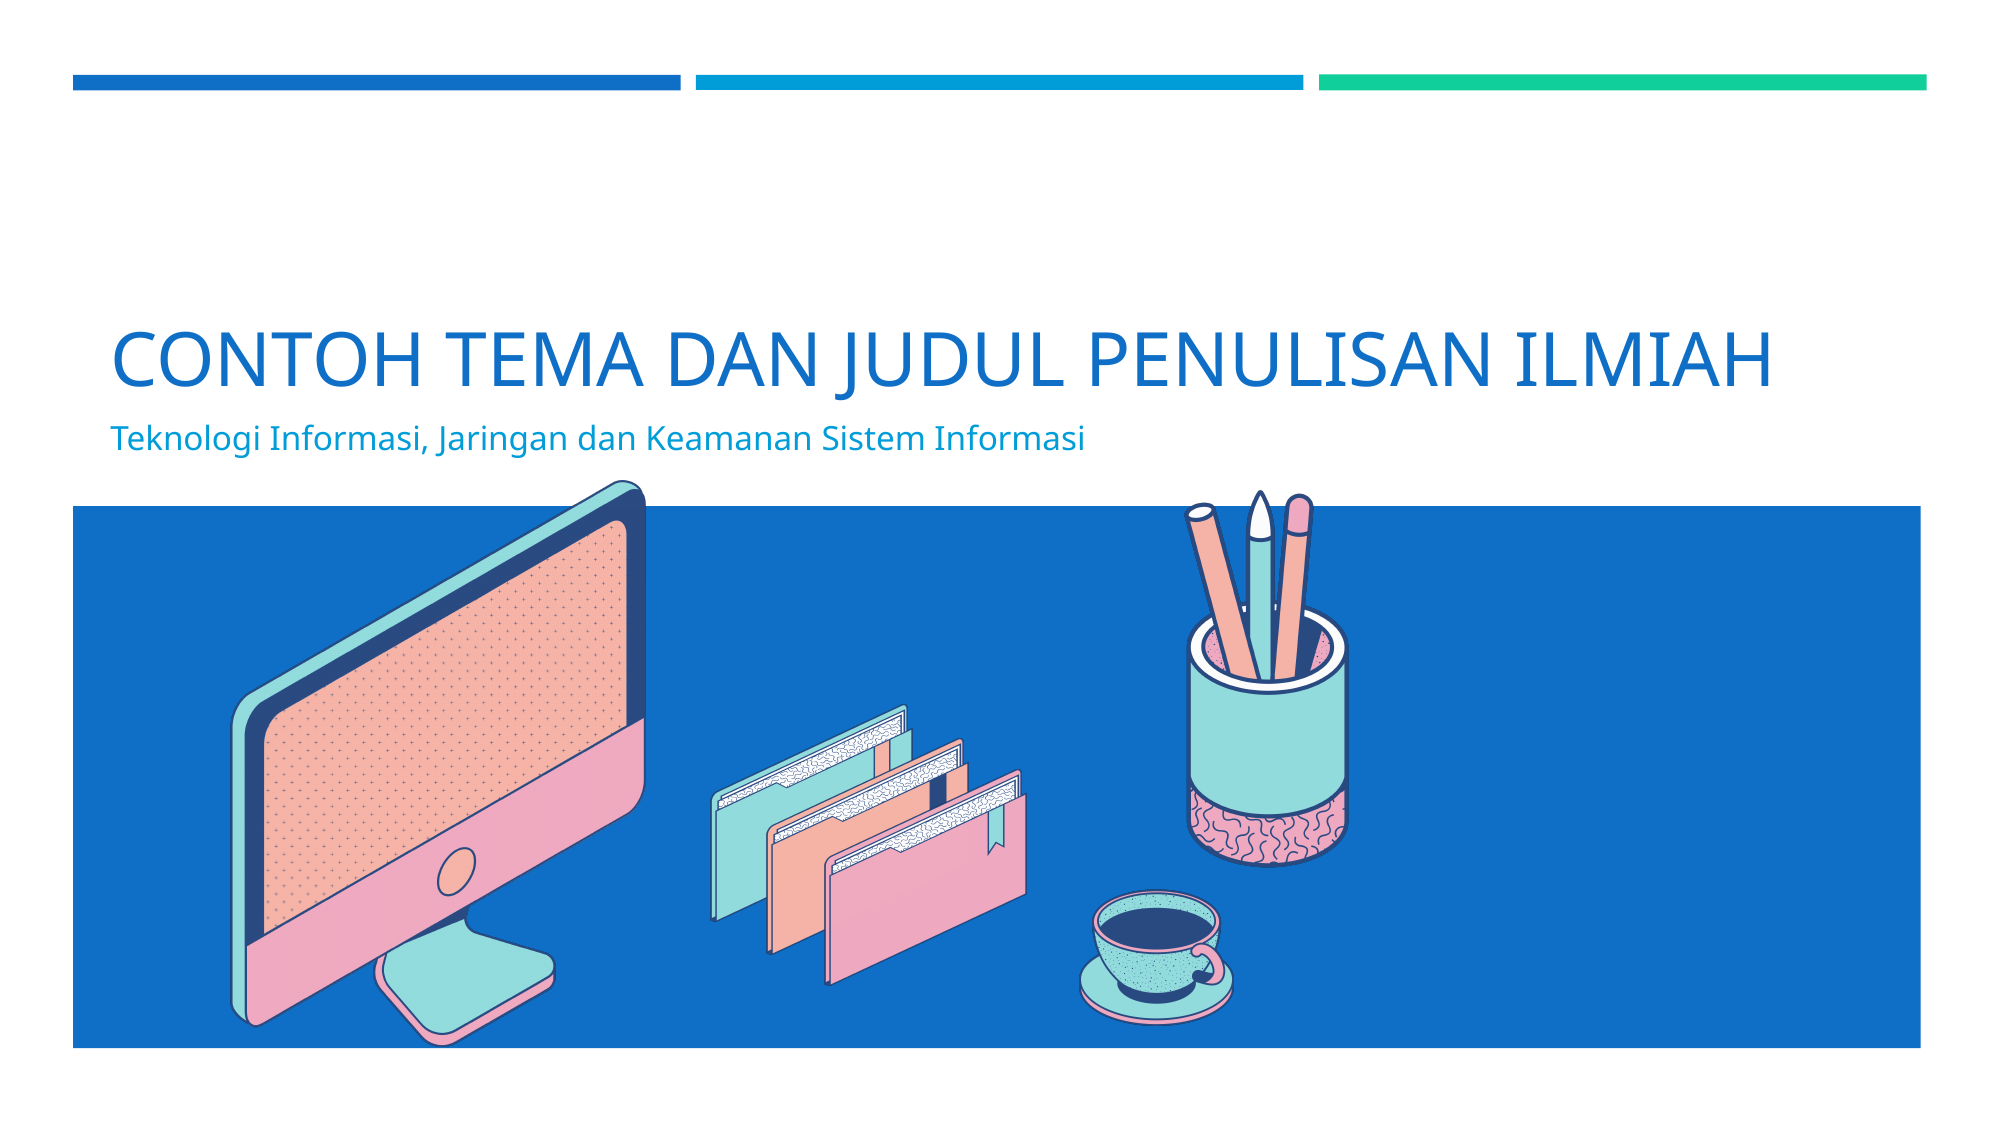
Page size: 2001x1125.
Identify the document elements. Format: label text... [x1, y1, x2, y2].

picture [1180, 489, 1355, 868]
picture [1079, 888, 1234, 1027]
title CONTOH TEMA DAN JUDUL PENULISAN ILMIAH [95, 167, 1899, 409]
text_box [710, 704, 1027, 987]
picture [230, 480, 646, 1047]
subtitle Teknologi Informasi, Jaringan dan Keamanan Sistem Informasi [95, 409, 1899, 507]
